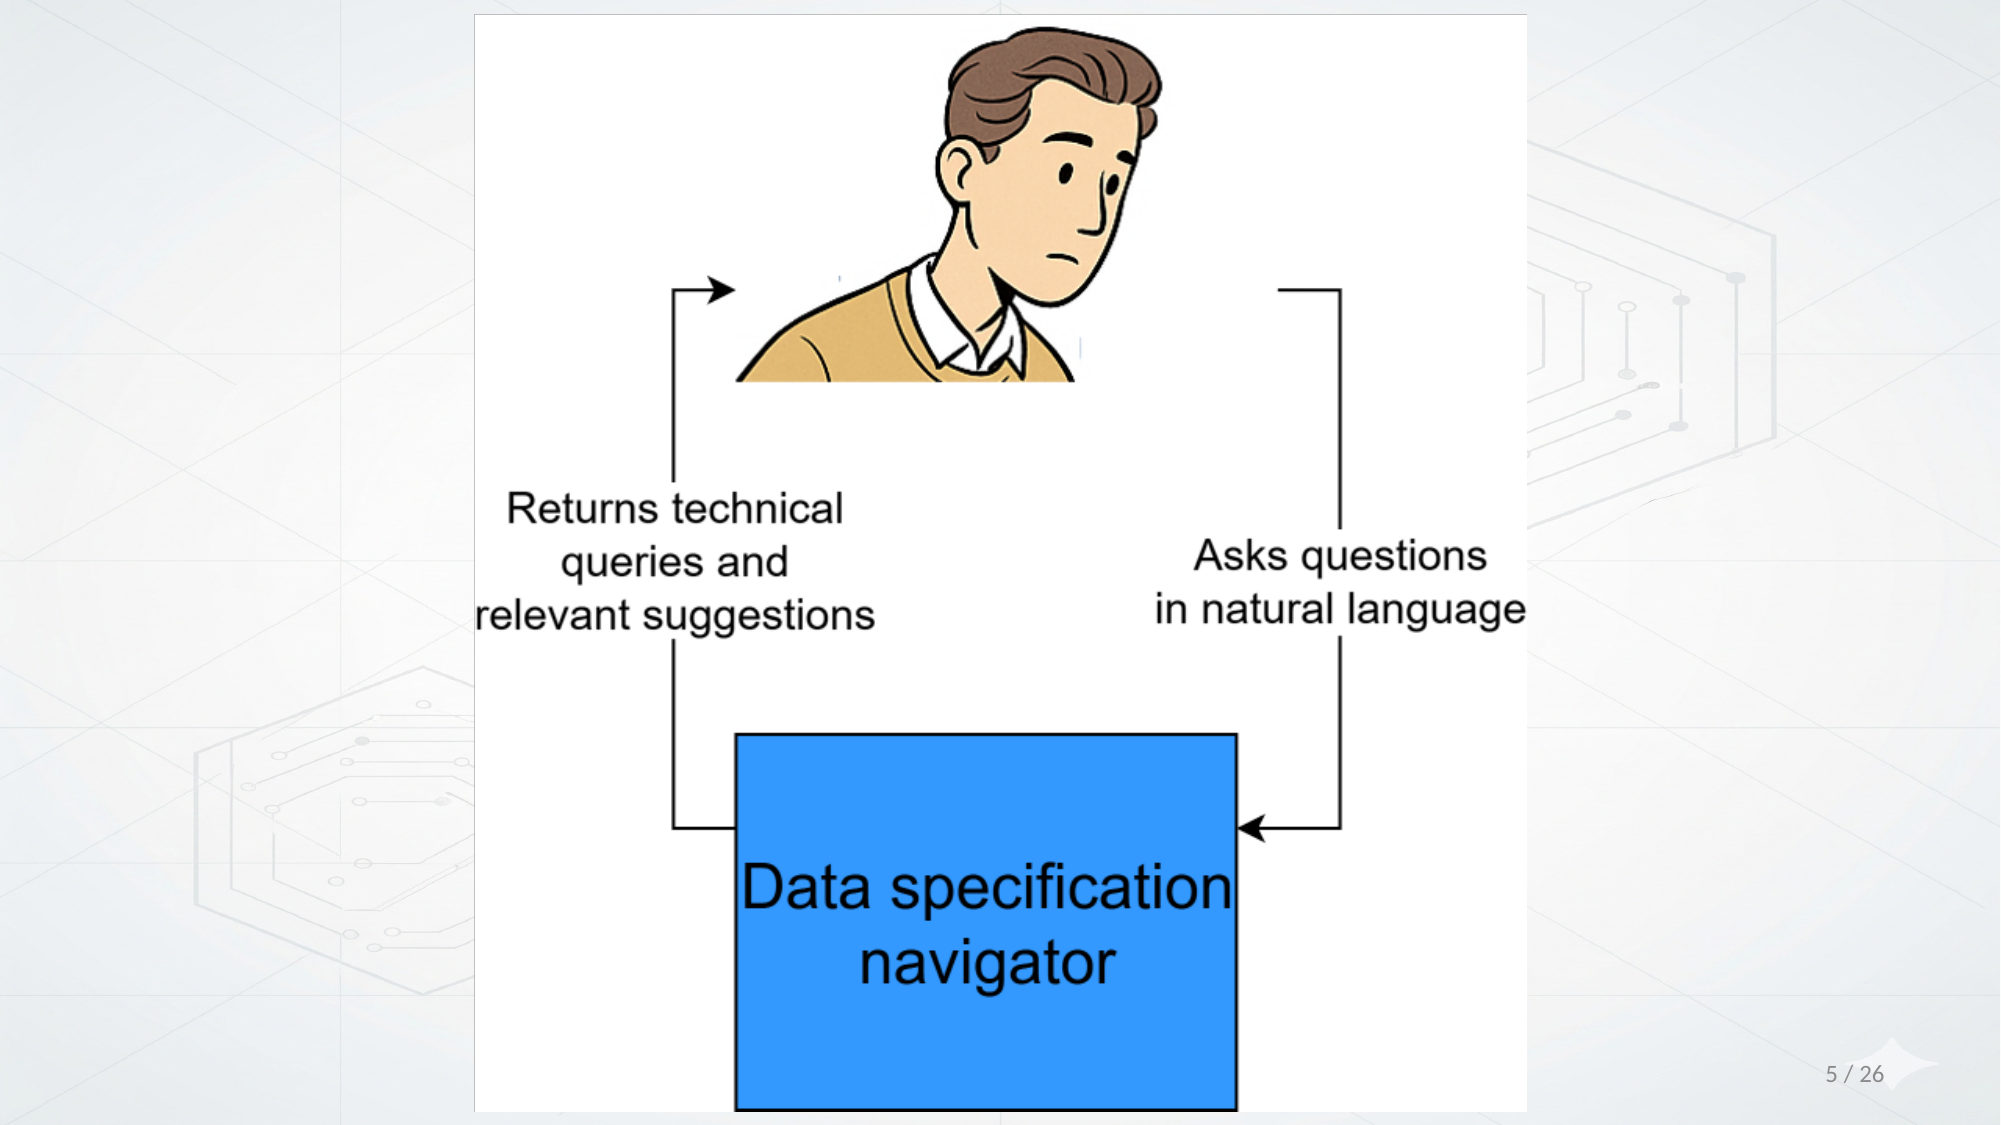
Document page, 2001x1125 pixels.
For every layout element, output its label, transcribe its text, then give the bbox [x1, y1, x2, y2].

slide_number 5 / 26 [1532, 1042, 1900, 1103]
picture [0, 0, 2001, 1125]
